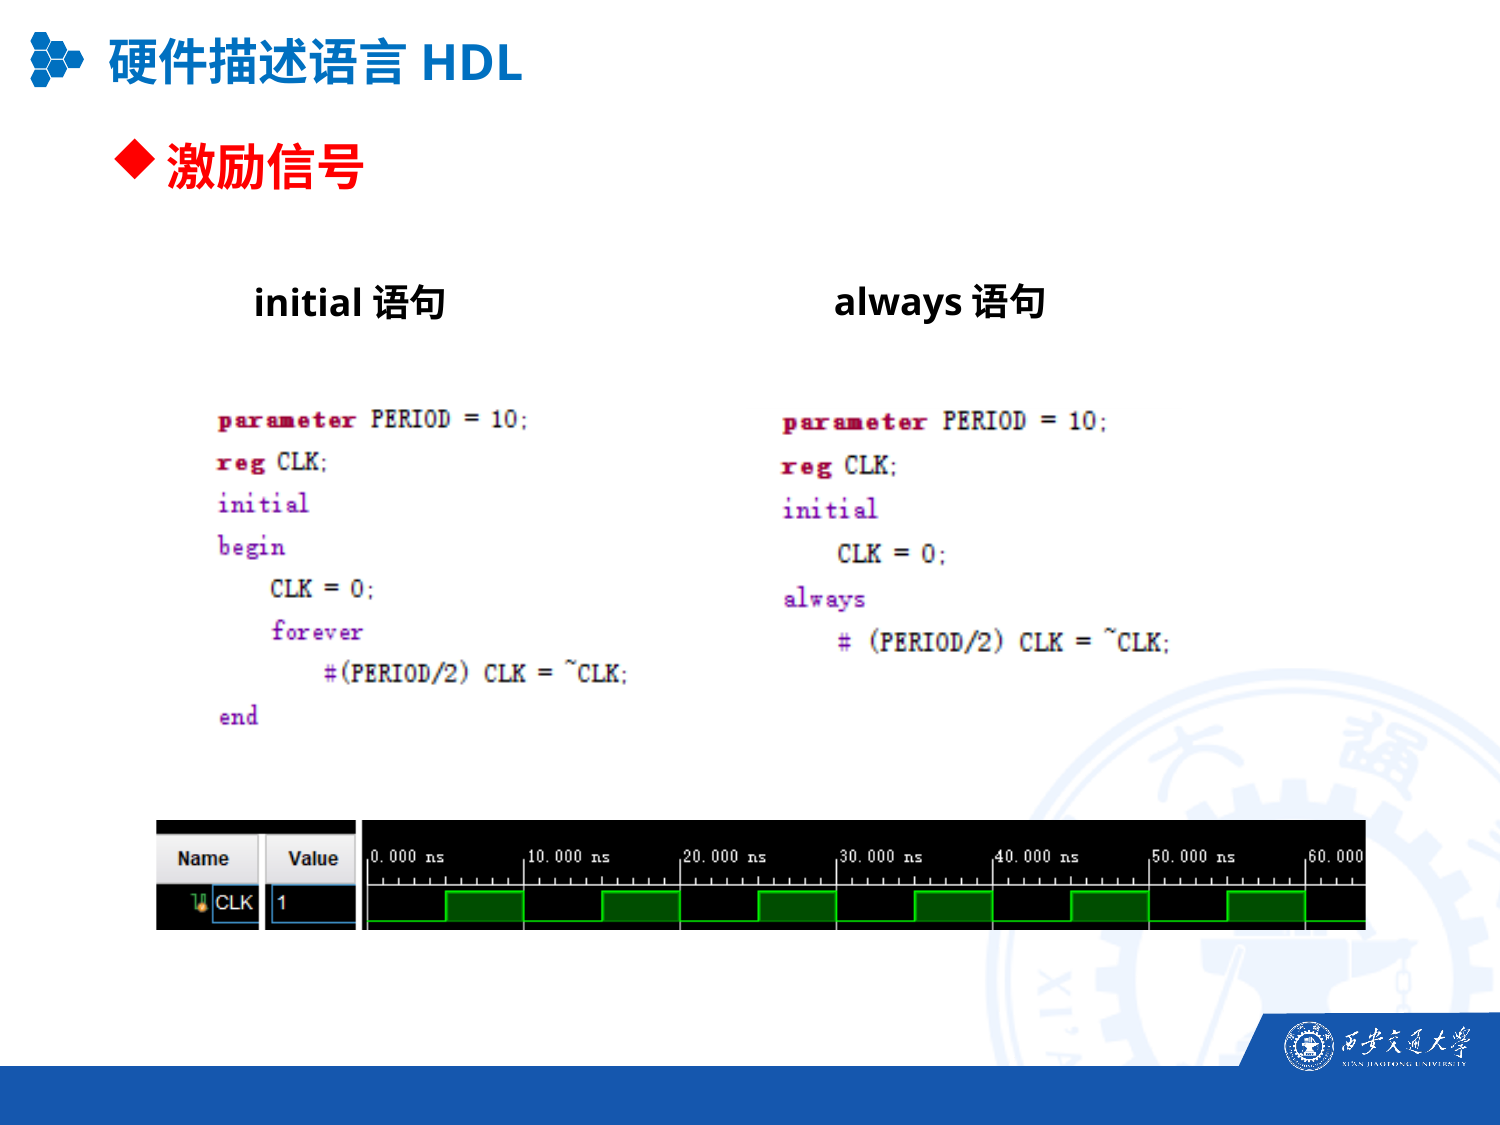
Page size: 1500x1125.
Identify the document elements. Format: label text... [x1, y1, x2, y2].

text_box 硬件描述语言HDL [93, 22, 539, 98]
picture [156, 820, 1366, 930]
text_box 激励信号 [95, 98, 1389, 204]
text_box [746, 270, 1182, 660]
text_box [184, 271, 657, 732]
